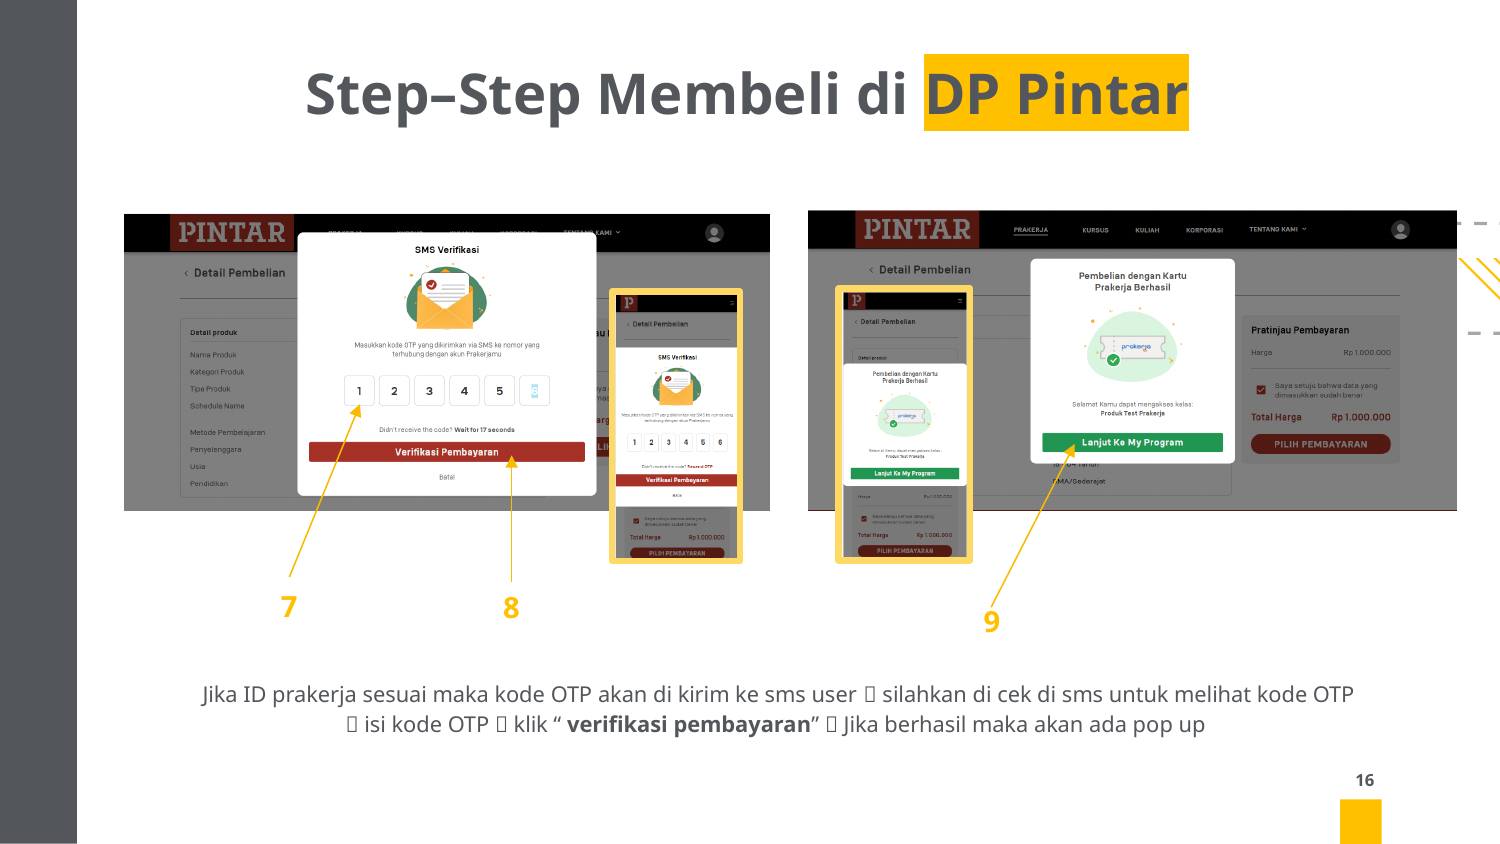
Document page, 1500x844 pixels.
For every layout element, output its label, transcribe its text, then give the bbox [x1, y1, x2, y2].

picture [808, 210, 1457, 558]
picture [123, 212, 770, 559]
title Step–Step Membeli di DP Pintar [115, 46, 1380, 141]
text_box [990, 443, 1075, 608]
text_box 8 [488, 581, 535, 632]
list Jika ID prakerja sesuai maka kode OTP akan di kirim ke sms user  silahkan di cek di sms untuk melihat kode OTP  isi kode OTP  klik “ verifikasi pembayaran”  Jika berhasil maka akan ada pop up [178, 662, 1380, 745]
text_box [289, 403, 361, 578]
text_box 7 [266, 580, 313, 631]
text_box 9 [968, 595, 1016, 646]
slide_number 16 [1340, 755, 1416, 792]
